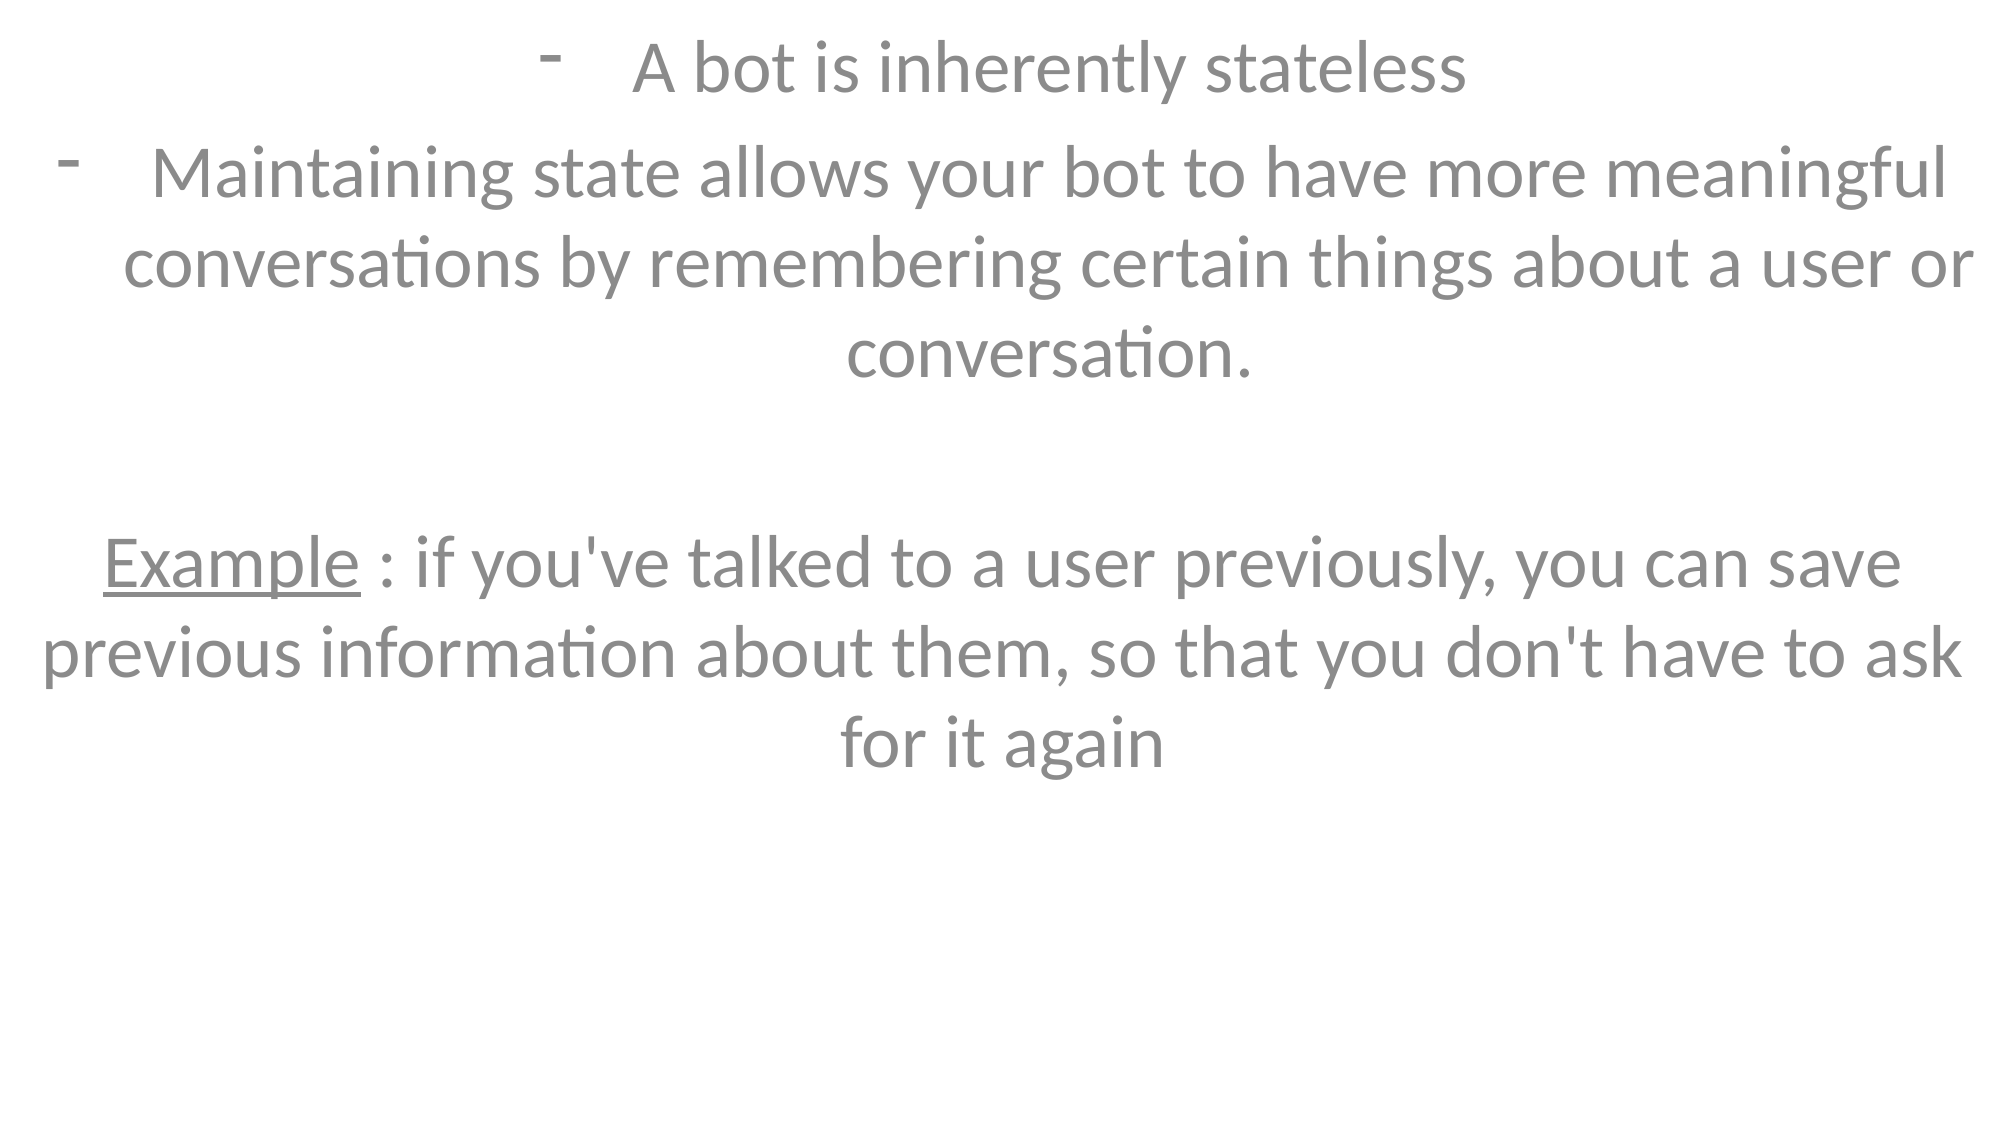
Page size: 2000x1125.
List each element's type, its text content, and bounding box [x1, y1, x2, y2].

subtitle A bot is inherently stateless Maintaining state allows your bot to have more meaningful conversations by remembering certain things about a user or conversation. Example : if you've talked to a user previously, you can save previous information about them, so that you don't have to ask for it again [7, 7, 2000, 1125]
